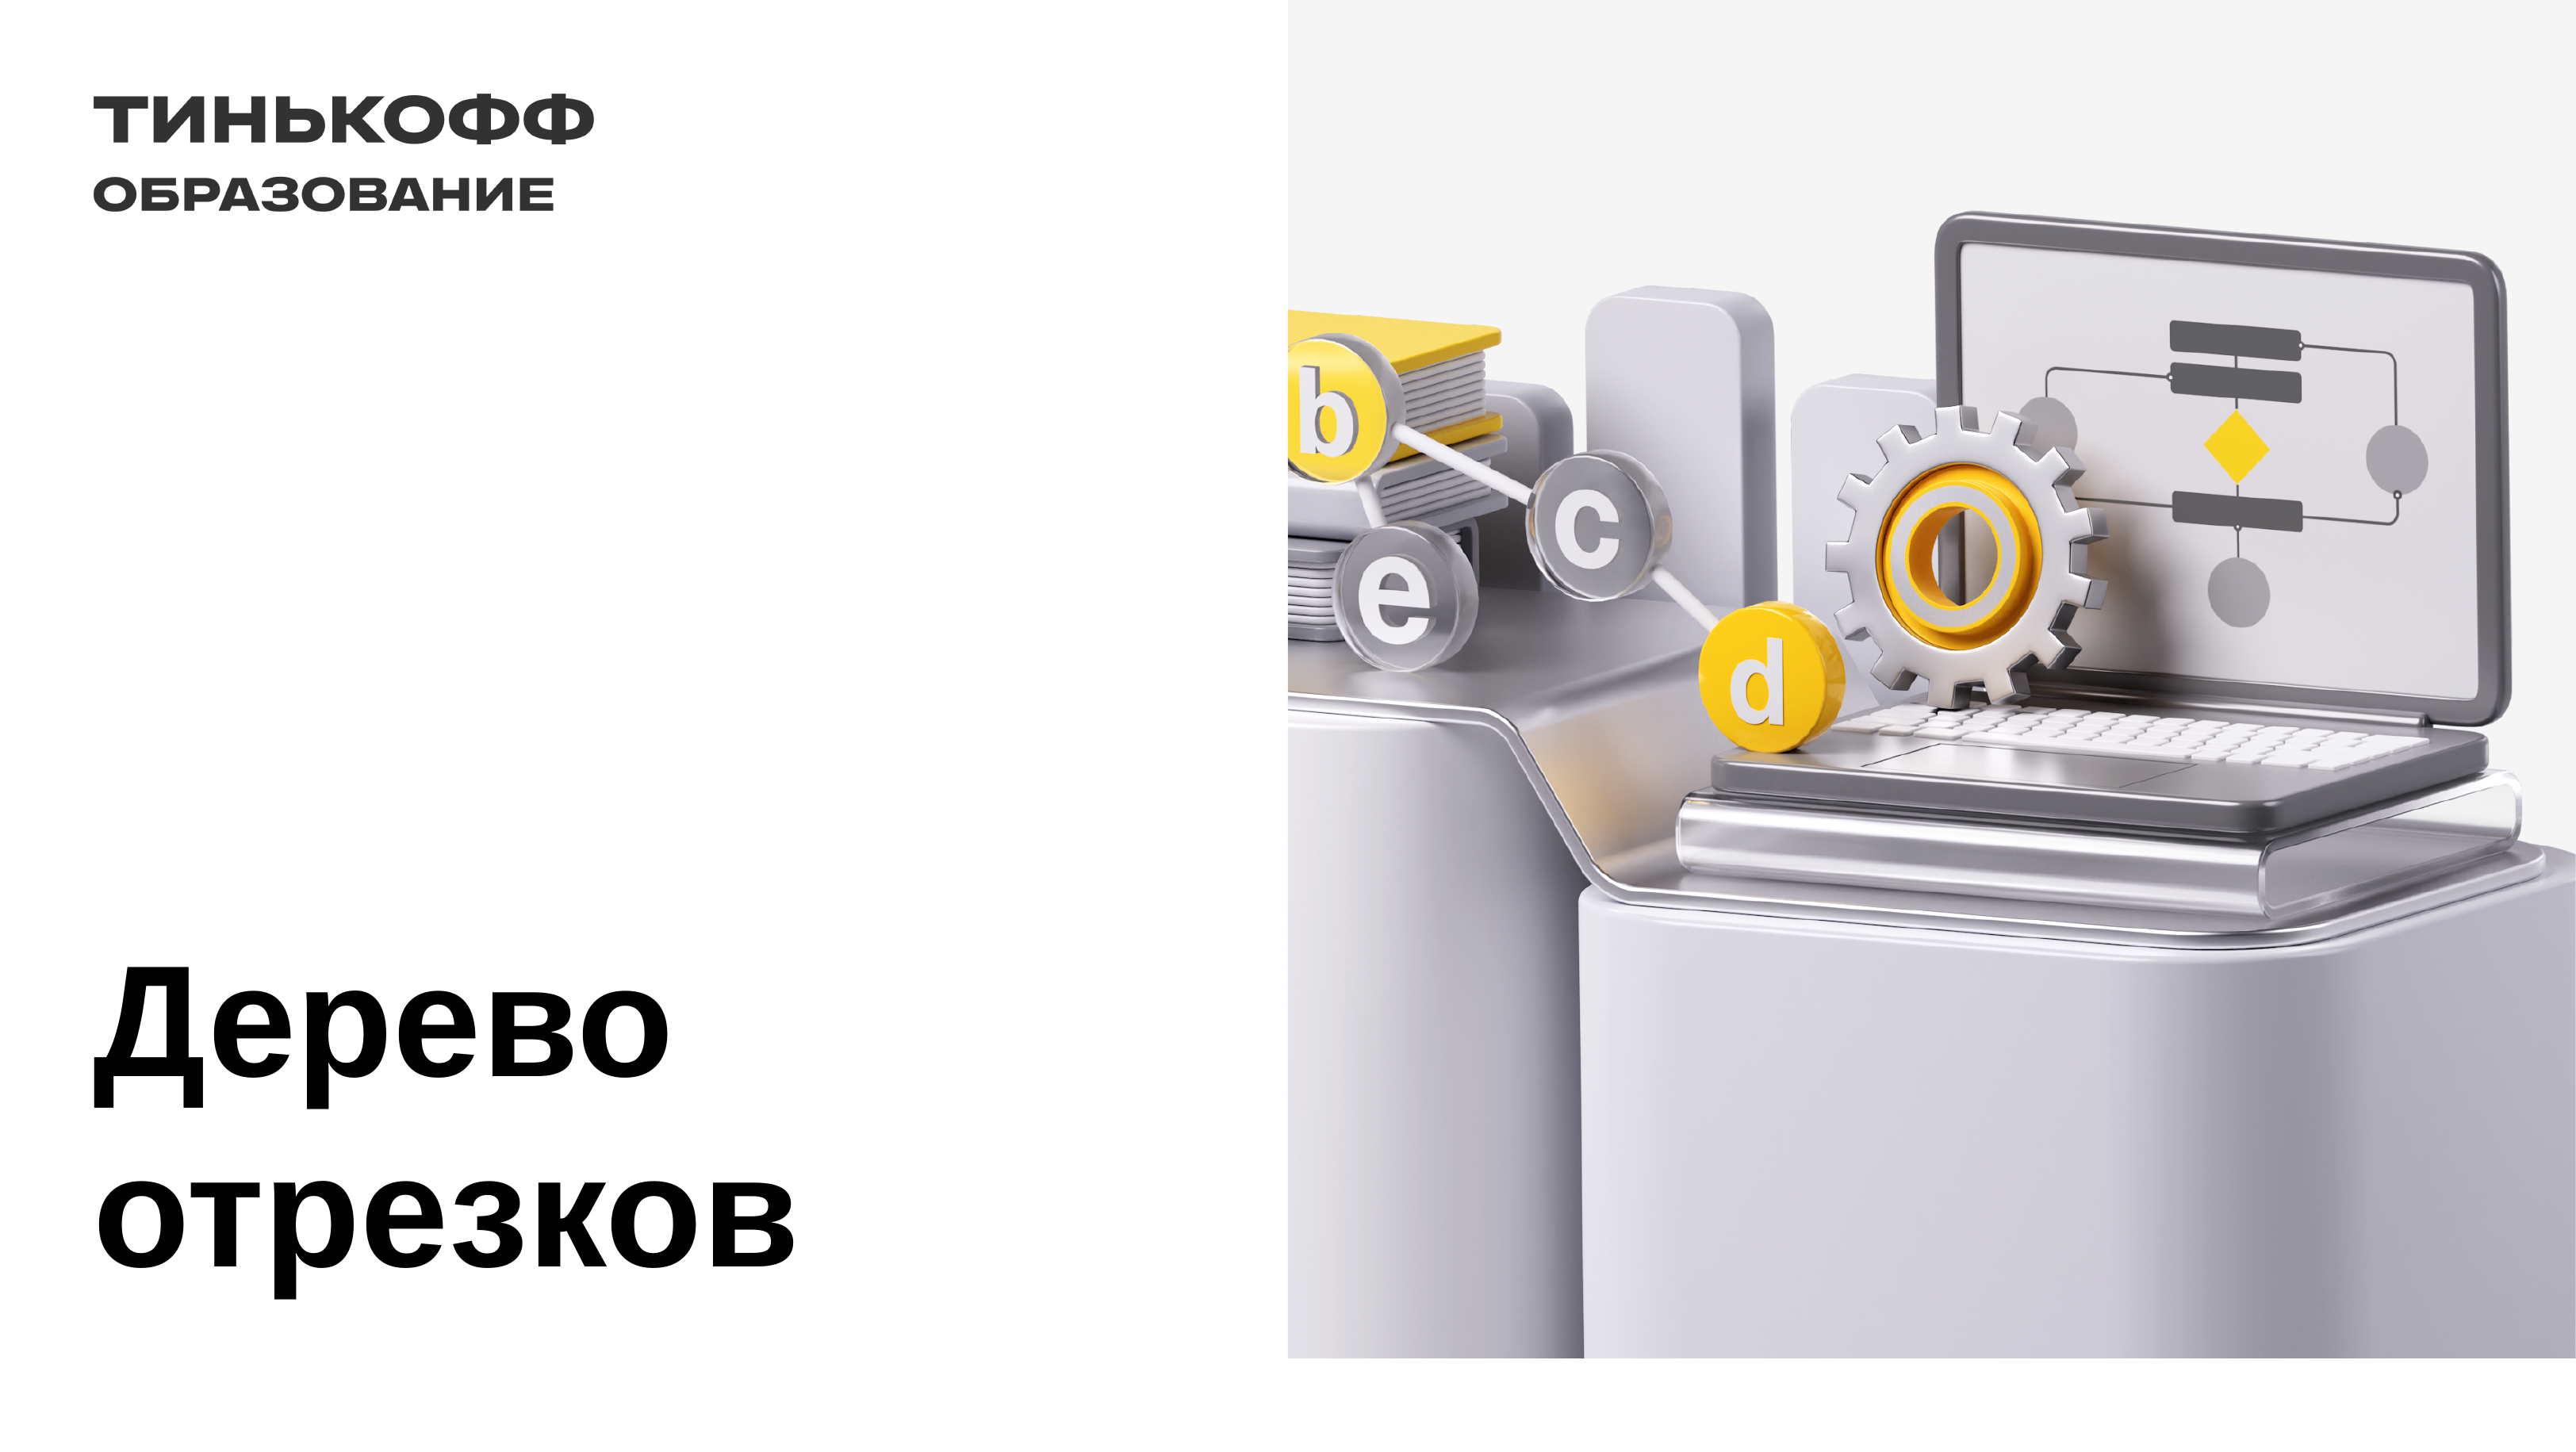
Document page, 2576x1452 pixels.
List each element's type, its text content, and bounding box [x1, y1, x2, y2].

picture [33, 29, 651, 271]
text_box Дерево отрезков [93, 1052, 1215, 1299]
picture [1287, 0, 2576, 1358]
